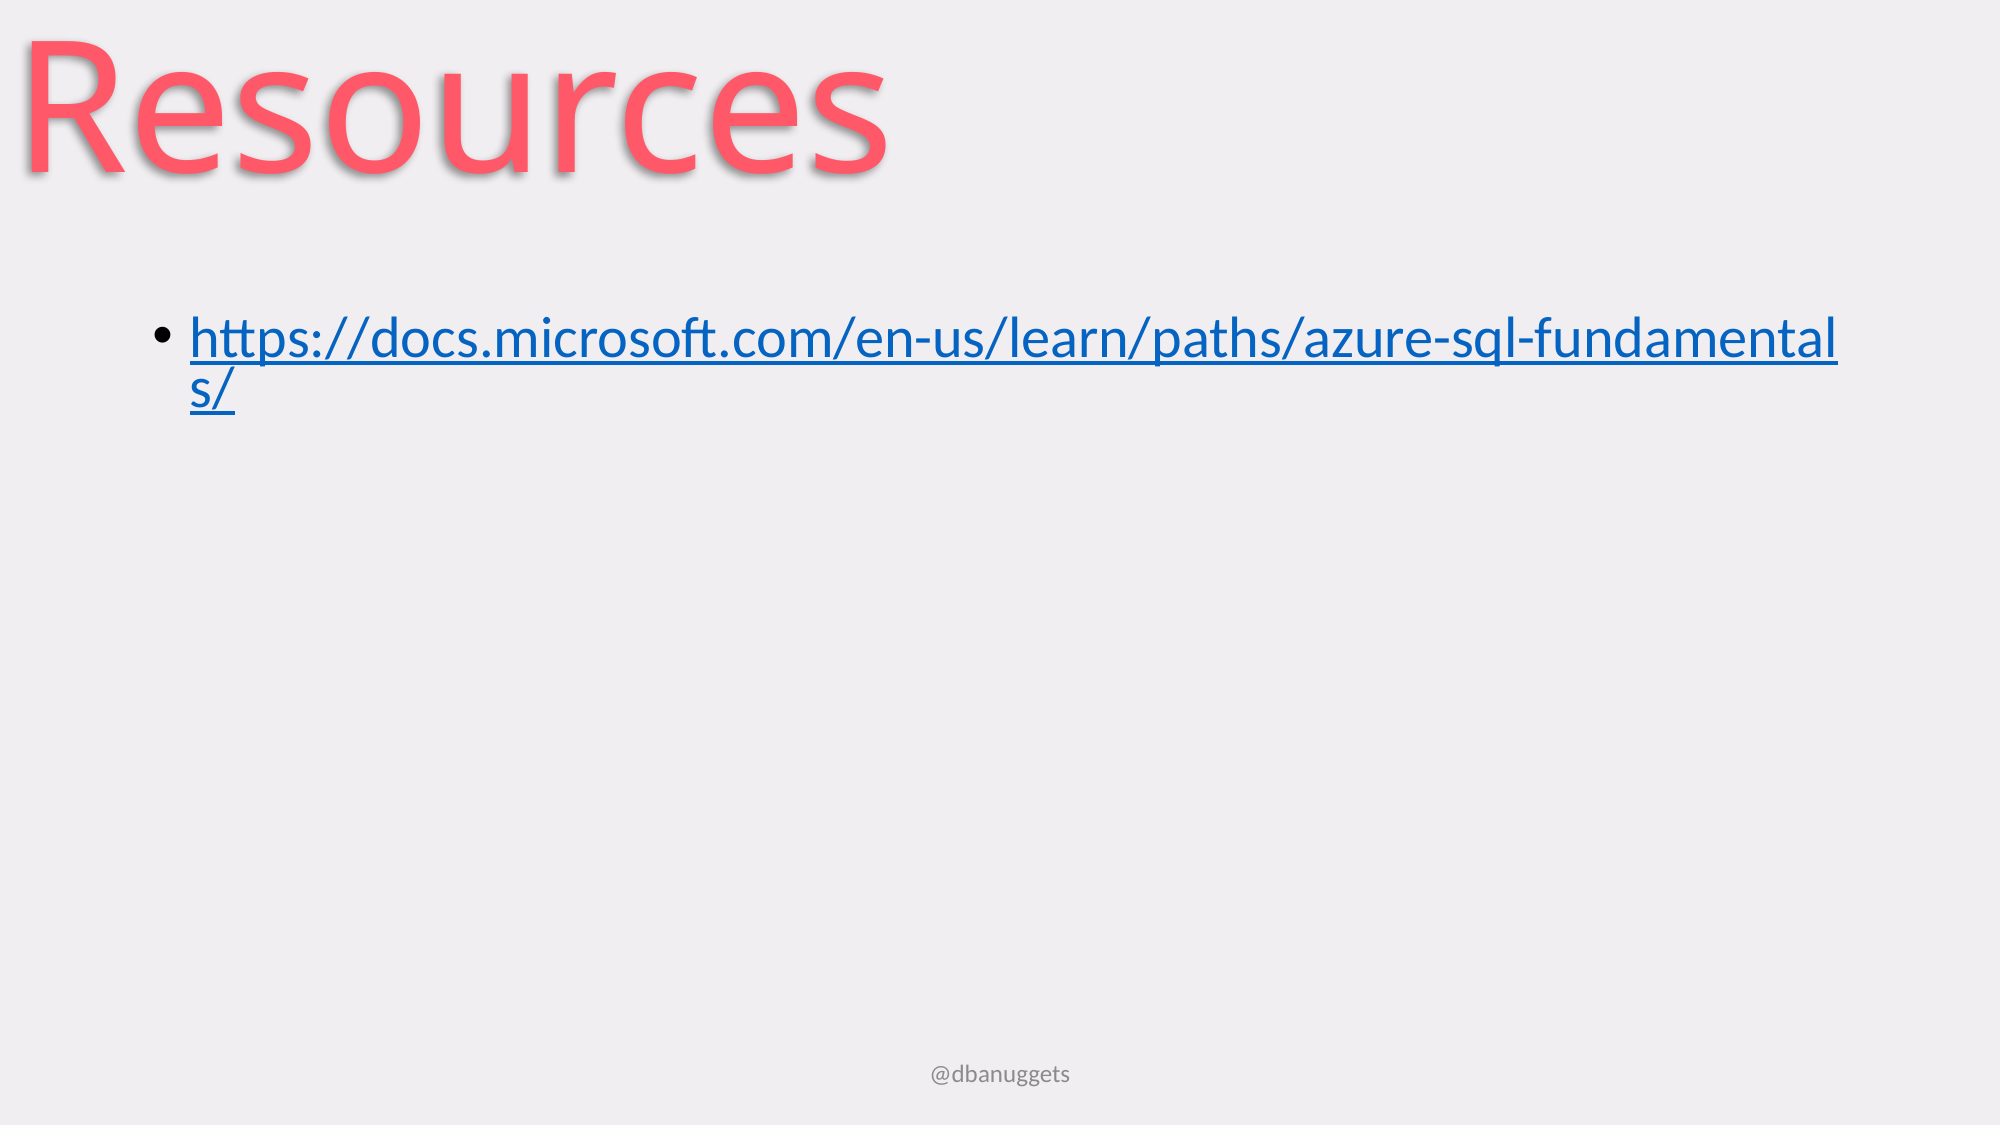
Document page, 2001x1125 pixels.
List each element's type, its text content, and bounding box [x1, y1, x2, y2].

text_box Resources [0, 0, 2000, 217]
footer @dbanuggets [662, 1042, 1338, 1103]
list https://docs.microsoft.com/en-us/learn/paths/azure-sql-fundamentals/ [137, 299, 1863, 1014]
